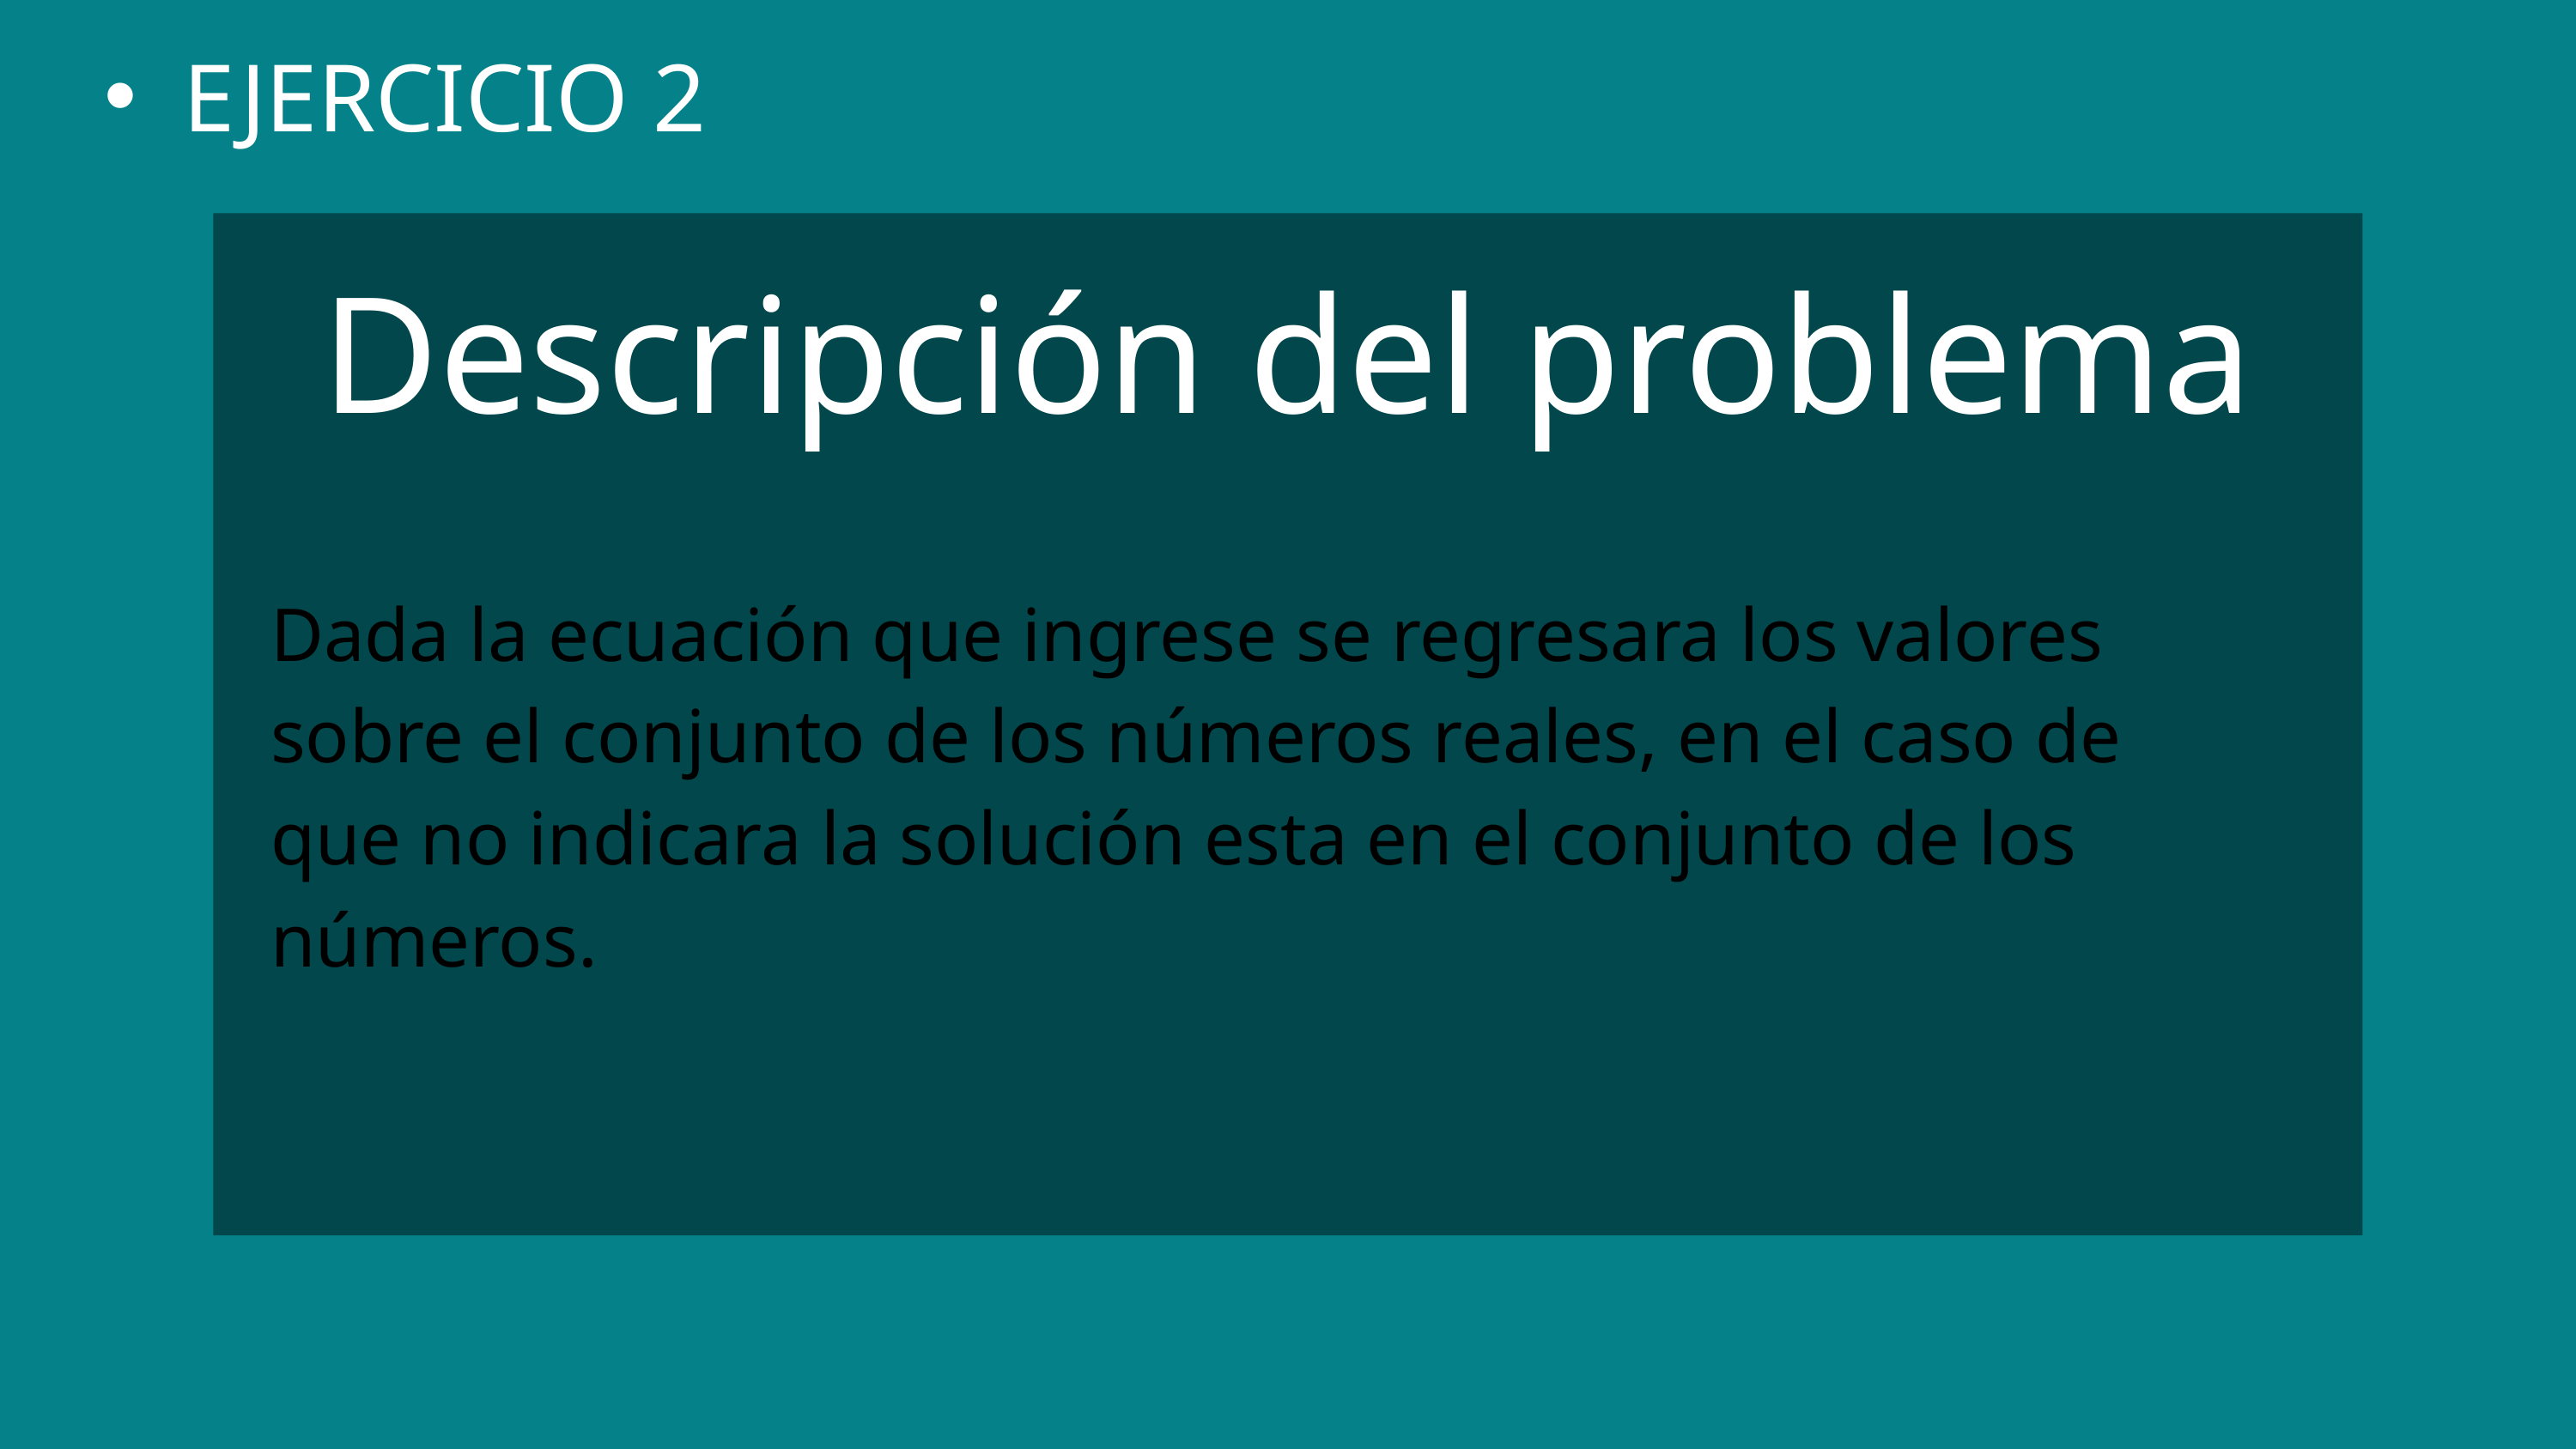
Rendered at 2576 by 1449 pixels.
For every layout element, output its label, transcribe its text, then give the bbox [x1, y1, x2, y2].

text_box EJERCICIO 2 [0, 20, 773, 150]
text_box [213, 213, 2363, 1236]
